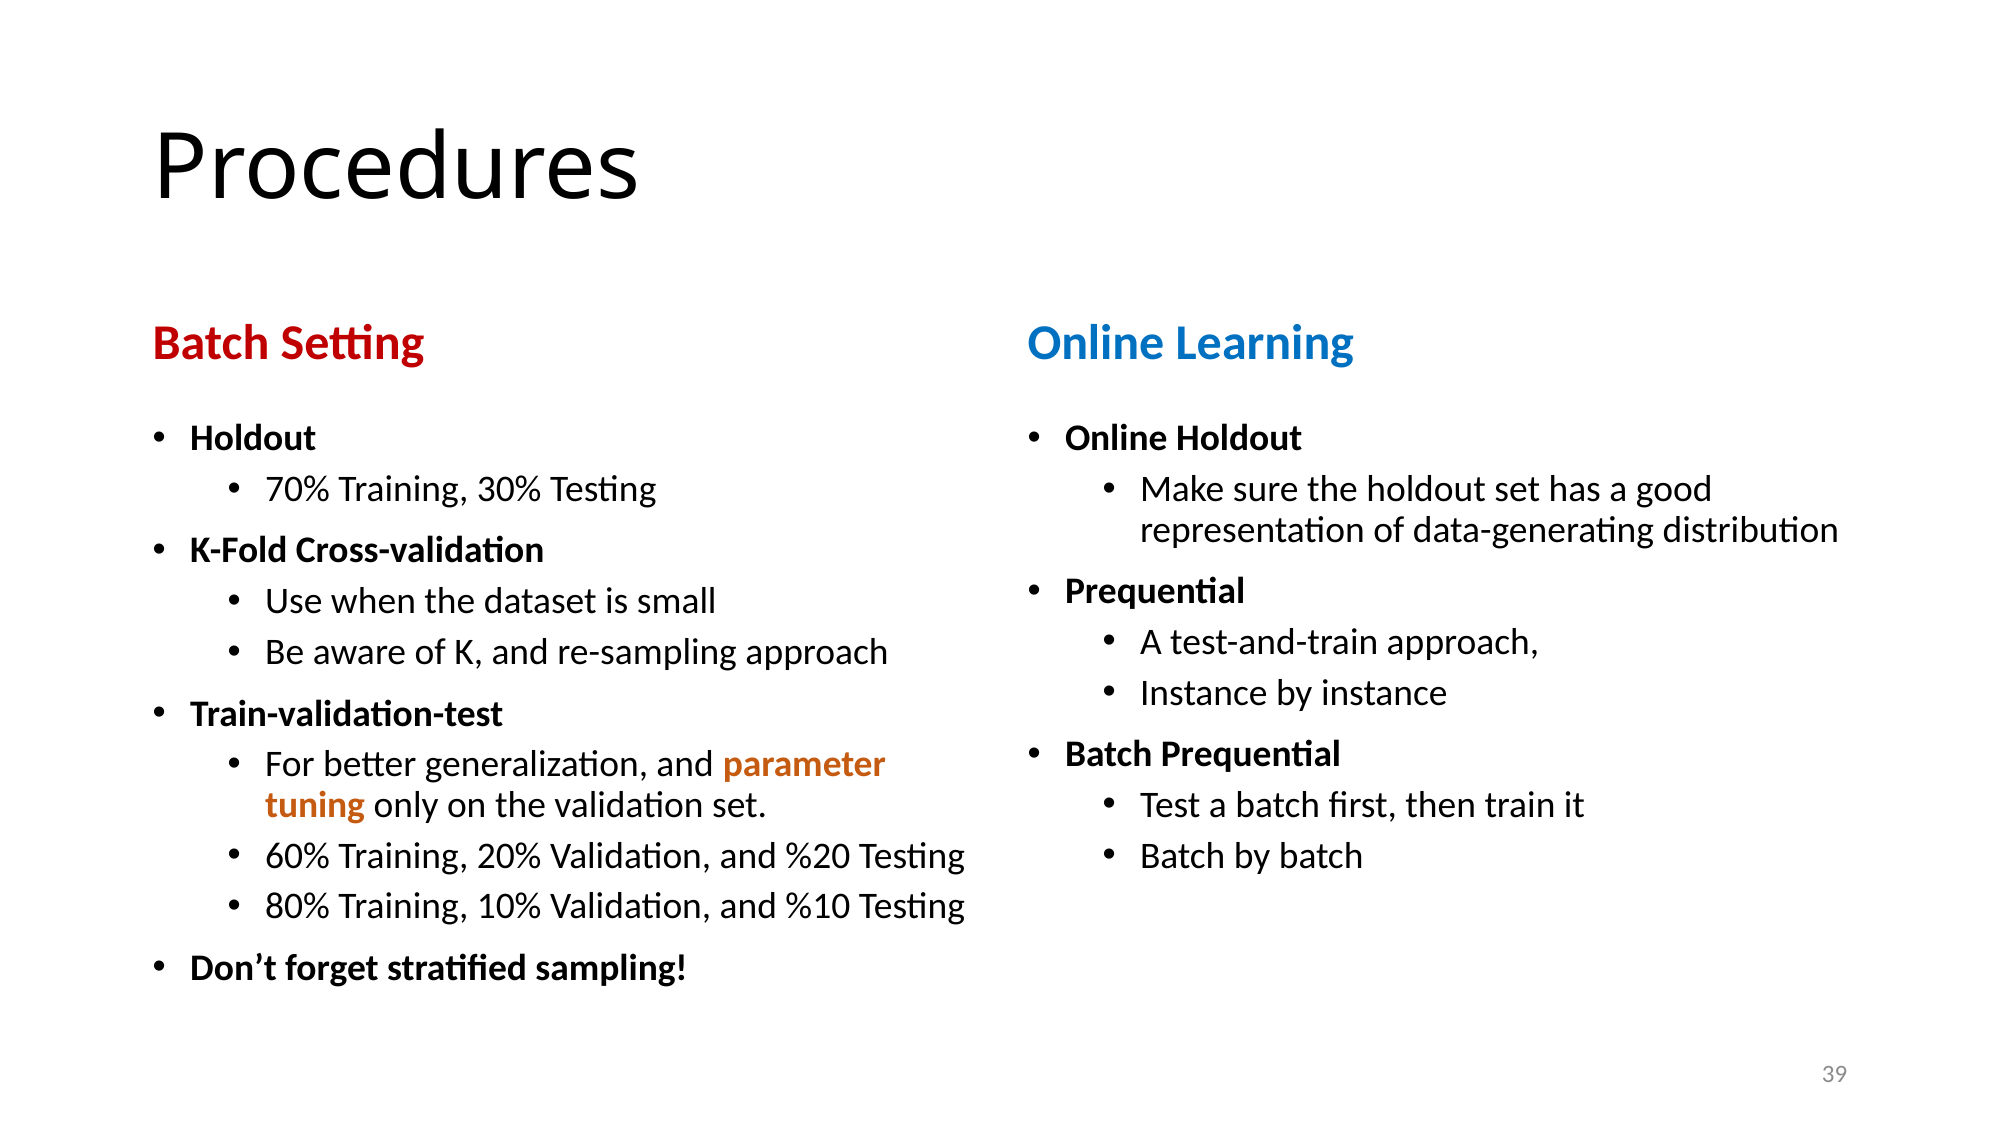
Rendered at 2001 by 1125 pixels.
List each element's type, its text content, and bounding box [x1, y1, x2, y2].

slide_number 39 [1412, 1042, 1863, 1103]
list Online Learning [1012, 275, 1863, 410]
list Holdout 70% Training, 30% Testing K-Fold Cross-validation Use when the dataset is small Be aware of K, and re-sampling approach Train-validation-test For better generalization, and parameter tuning only on the validation set. 60% Training, 20% Validation, and %20 Testing 80% Training, 10% Validation, and %10 Testing Don’t forget stratified sampling! [137, 410, 984, 1016]
list Online Holdout Make sure the holdout set has a good representation of data-generating distribution Prequential A test-and-train approach, Instance by instance Batch Prequential Test a batch first, then train it Batch by batch [1012, 410, 1863, 1016]
title Procedures [137, 59, 1863, 278]
list Batch Setting [137, 275, 984, 410]
